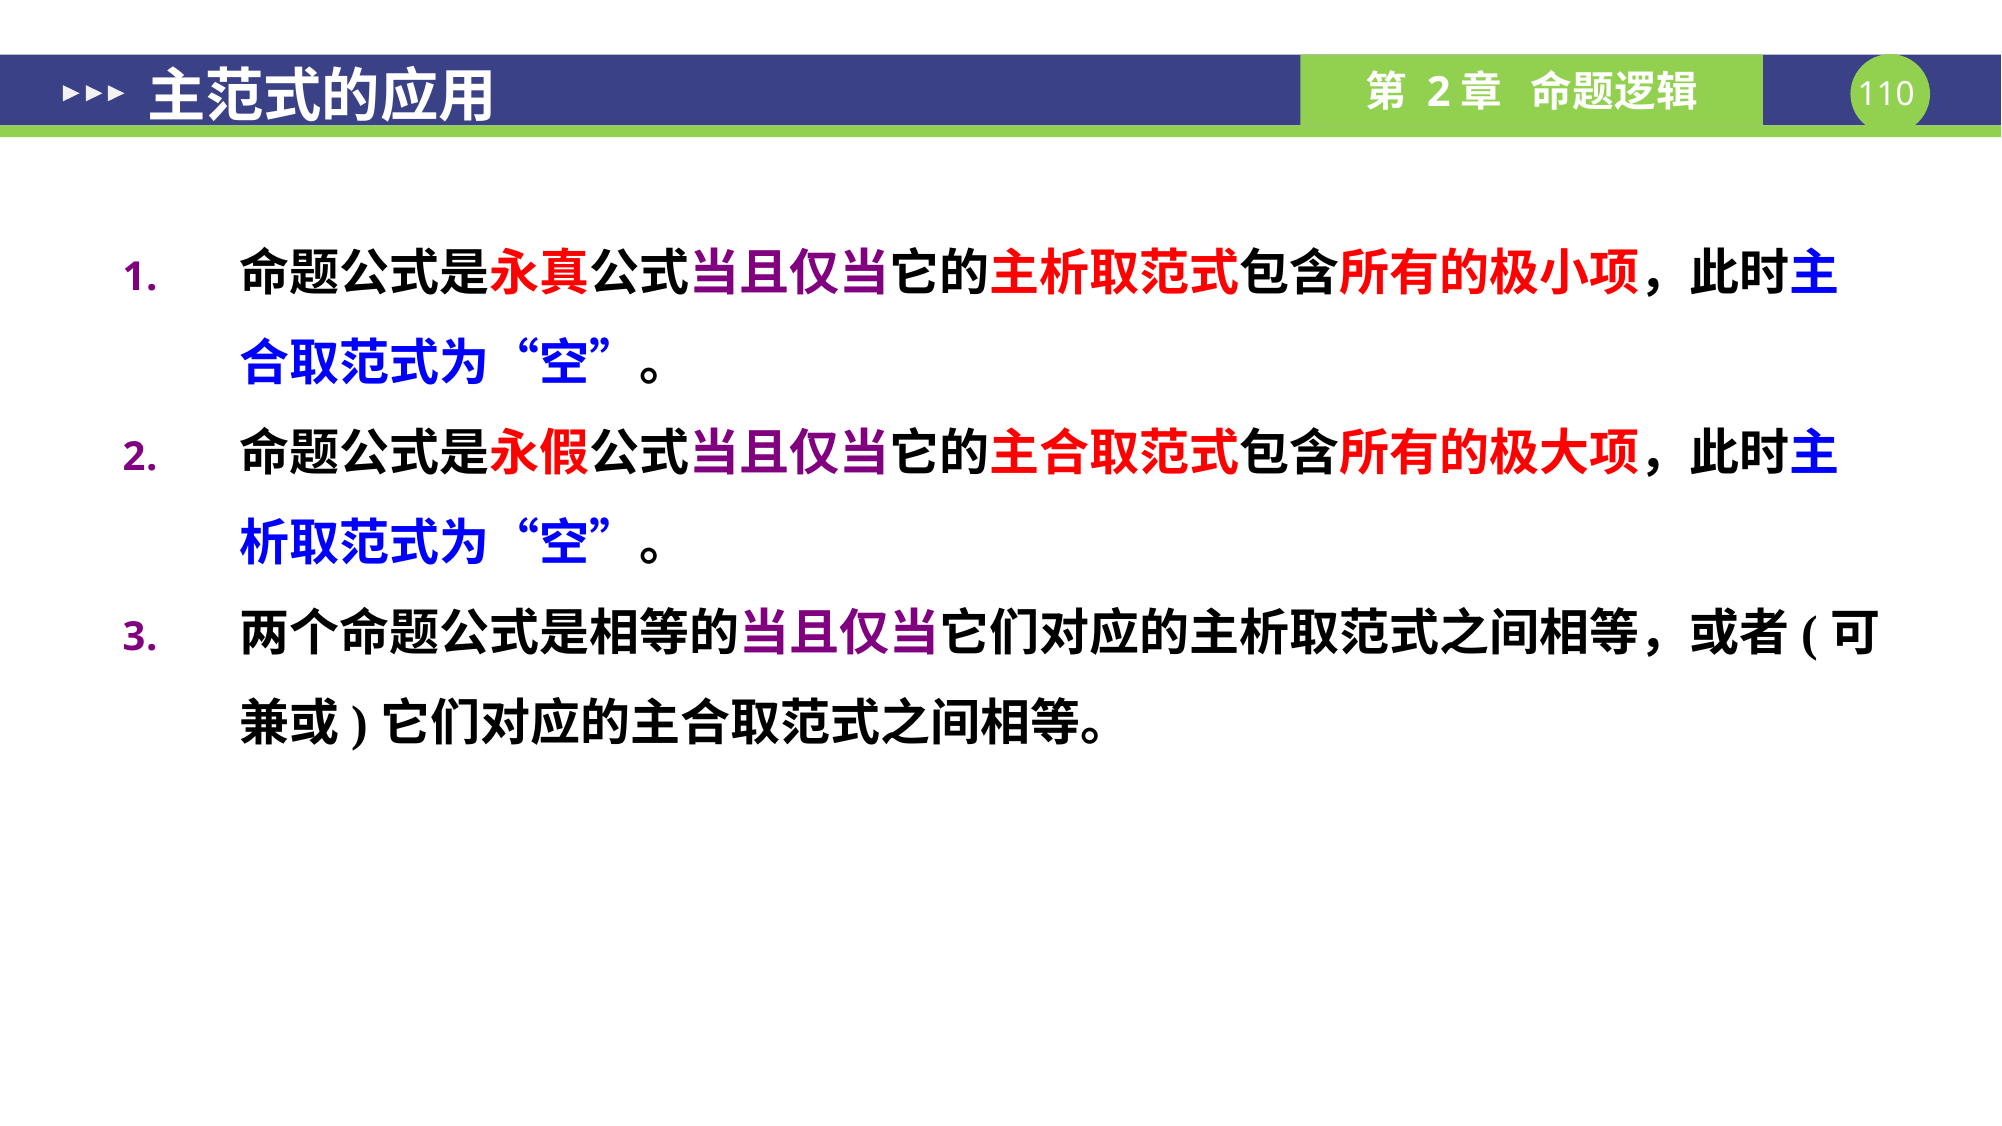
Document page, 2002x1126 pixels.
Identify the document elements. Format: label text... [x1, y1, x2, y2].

list 命题公式是永真公式当且仅当它的主析取范式包含所有的极小项，此时主合取范式为“空”。 命题公式是永假公式当且仅当它的主合取范式包含所有的极大项，此时主析取范式为“空”。 两个命题公式是相等的当且仅当它们对应的主析取范式之间相等，或者(可兼或)它们对应的主合取范式之间相等。 [102, 200, 1904, 1047]
title 主范式的应用 [127, 57, 1003, 129]
